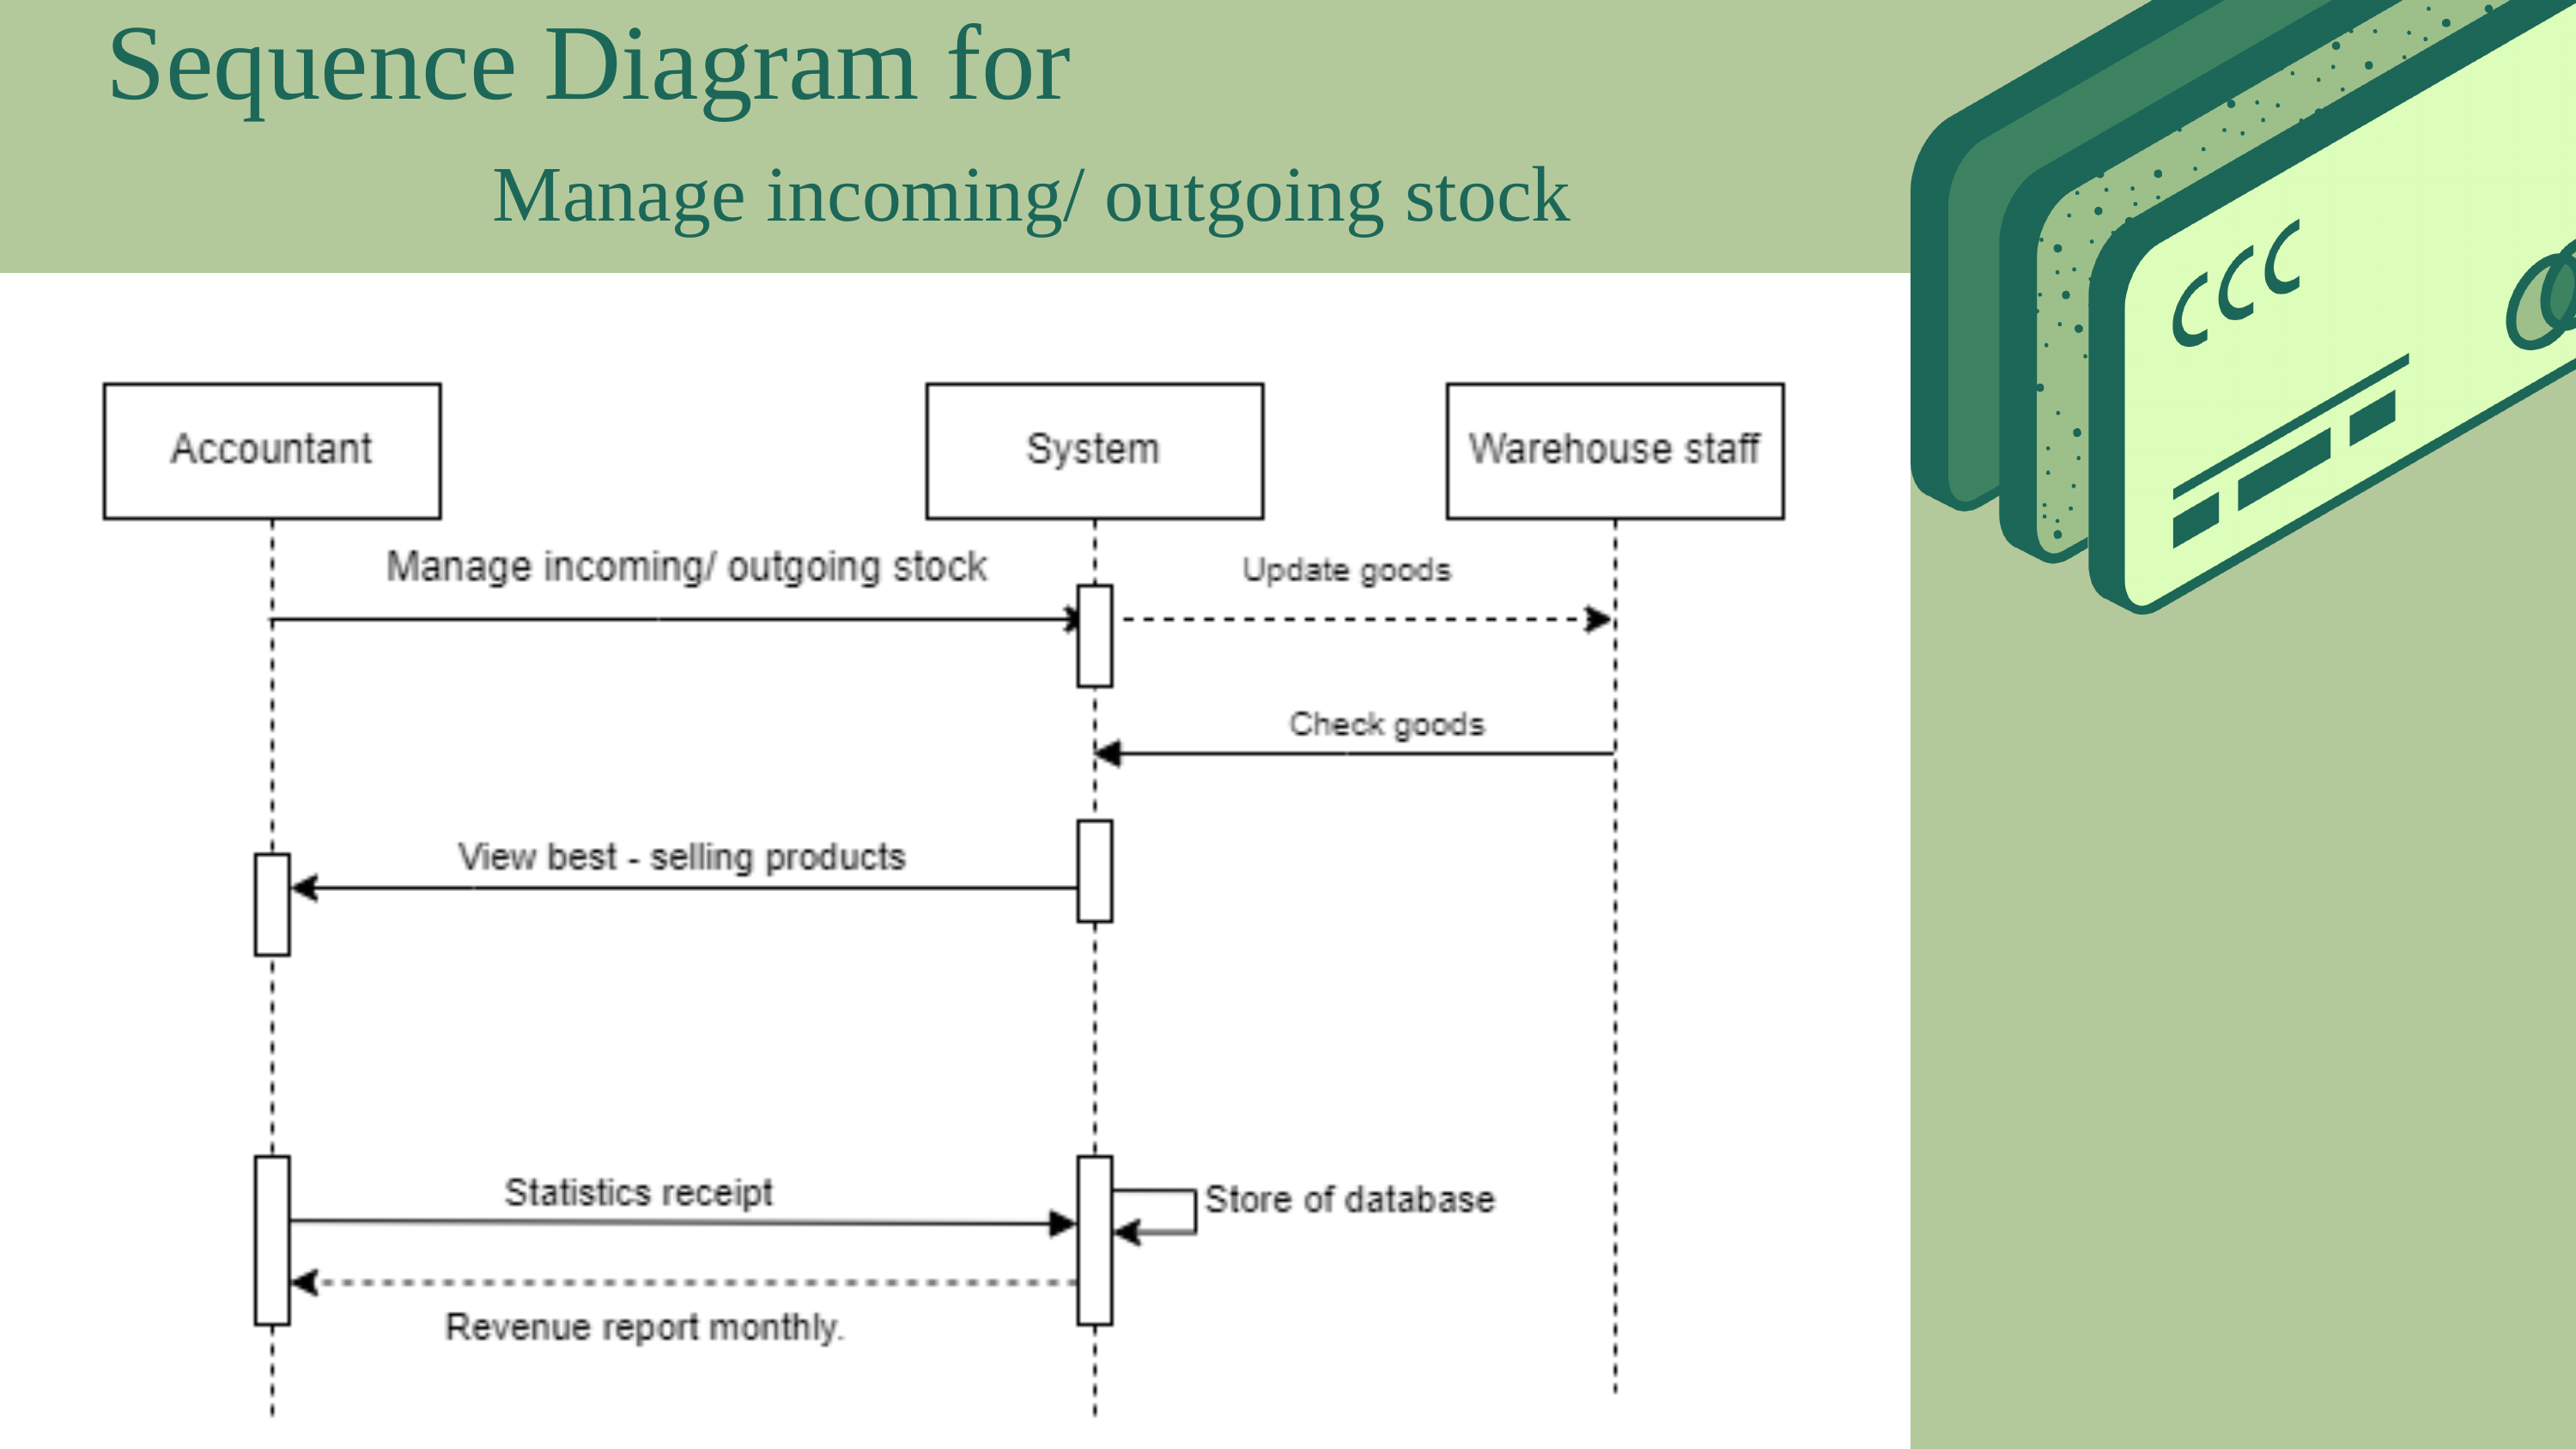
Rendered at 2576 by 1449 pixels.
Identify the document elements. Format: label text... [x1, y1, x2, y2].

picture [0, 0, 2576, 1449]
text_box Sequence Diagram for Manage incoming/ outgoing stock [106, 0, 1728, 241]
